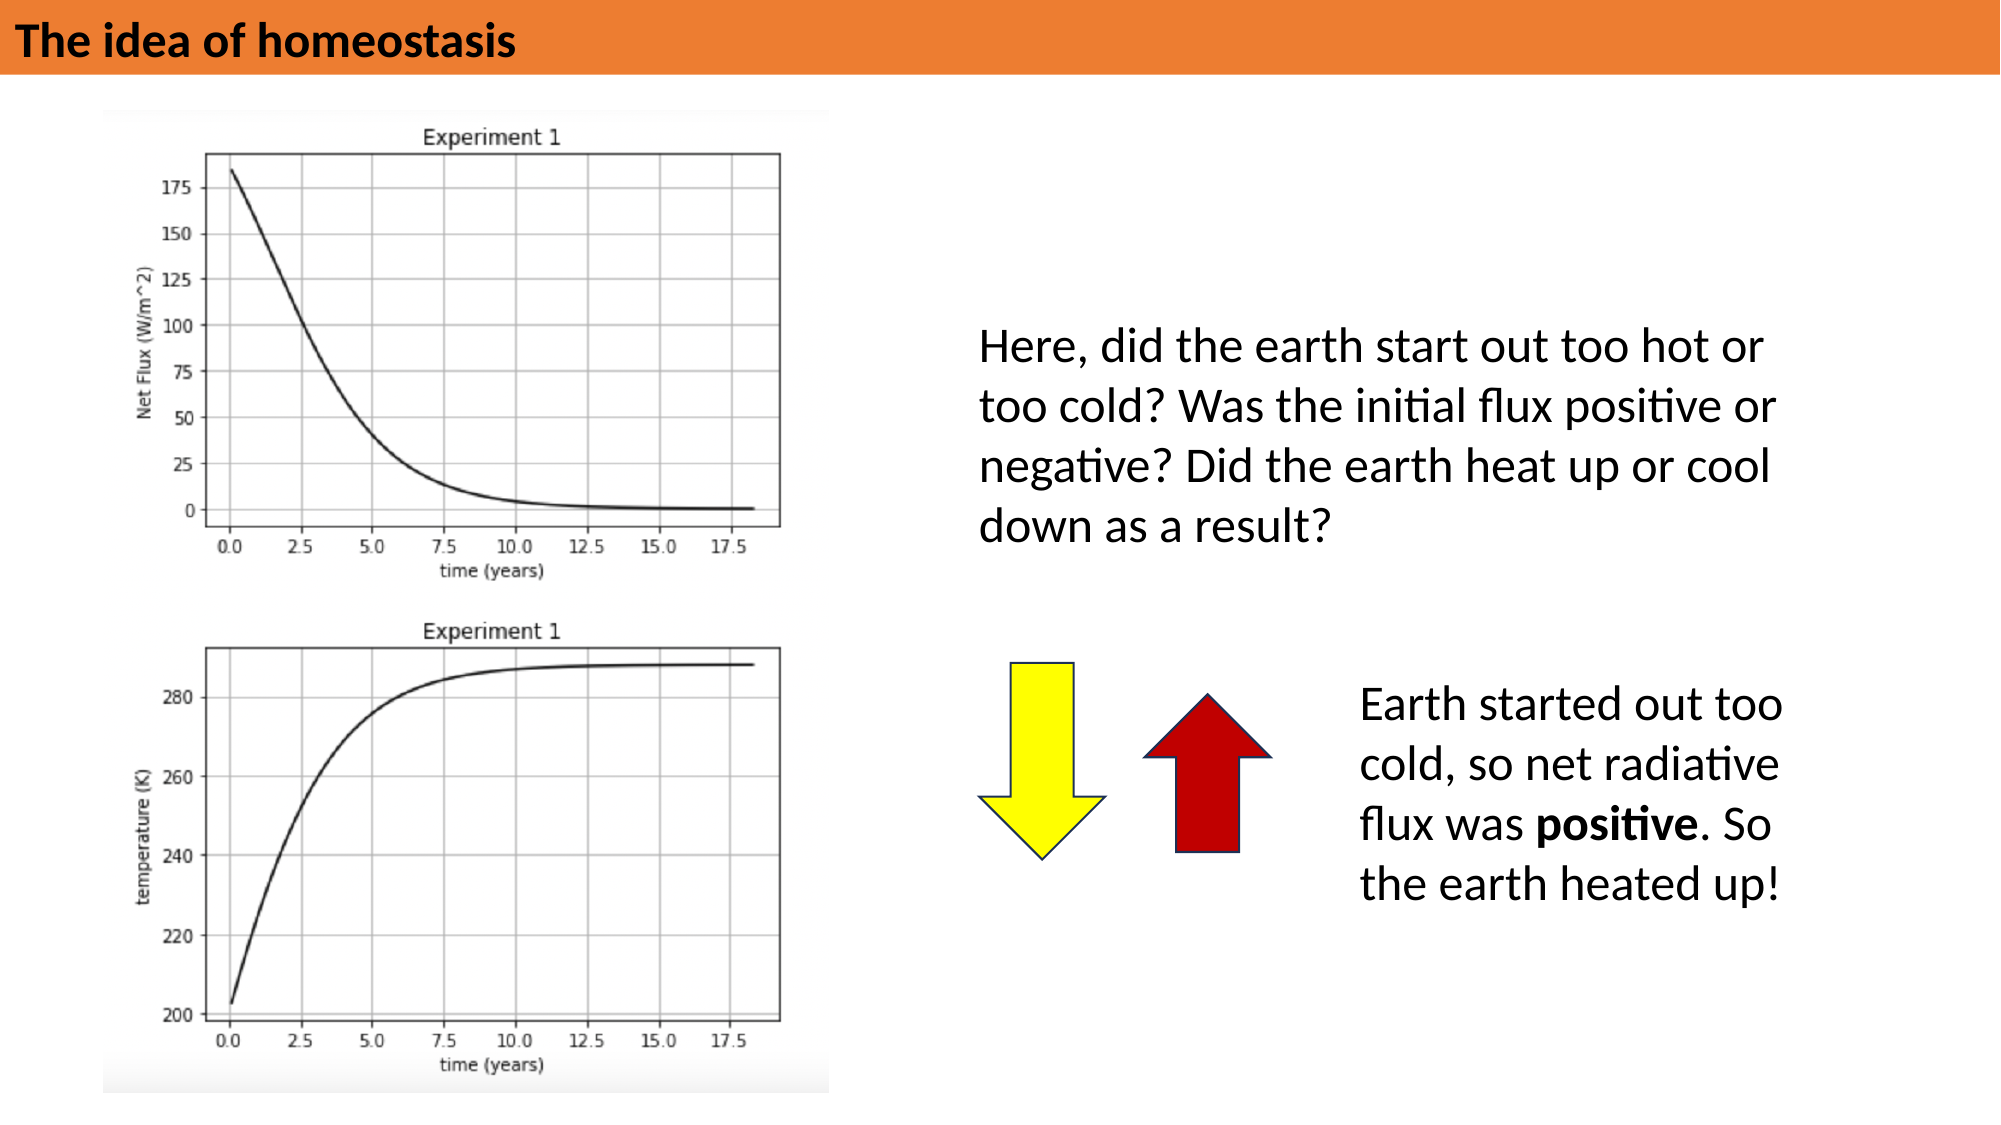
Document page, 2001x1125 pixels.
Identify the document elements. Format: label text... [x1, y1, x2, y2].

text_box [979, 662, 1807, 921]
text_box Here, did the earth start out too hot or too cold? Was the initial flux positive or negative? Did the earth heat up or cool down as a result? [964, 304, 1822, 560]
text_box The idea of homeostasis [0, 0, 2000, 75]
picture [103, 109, 829, 1093]
